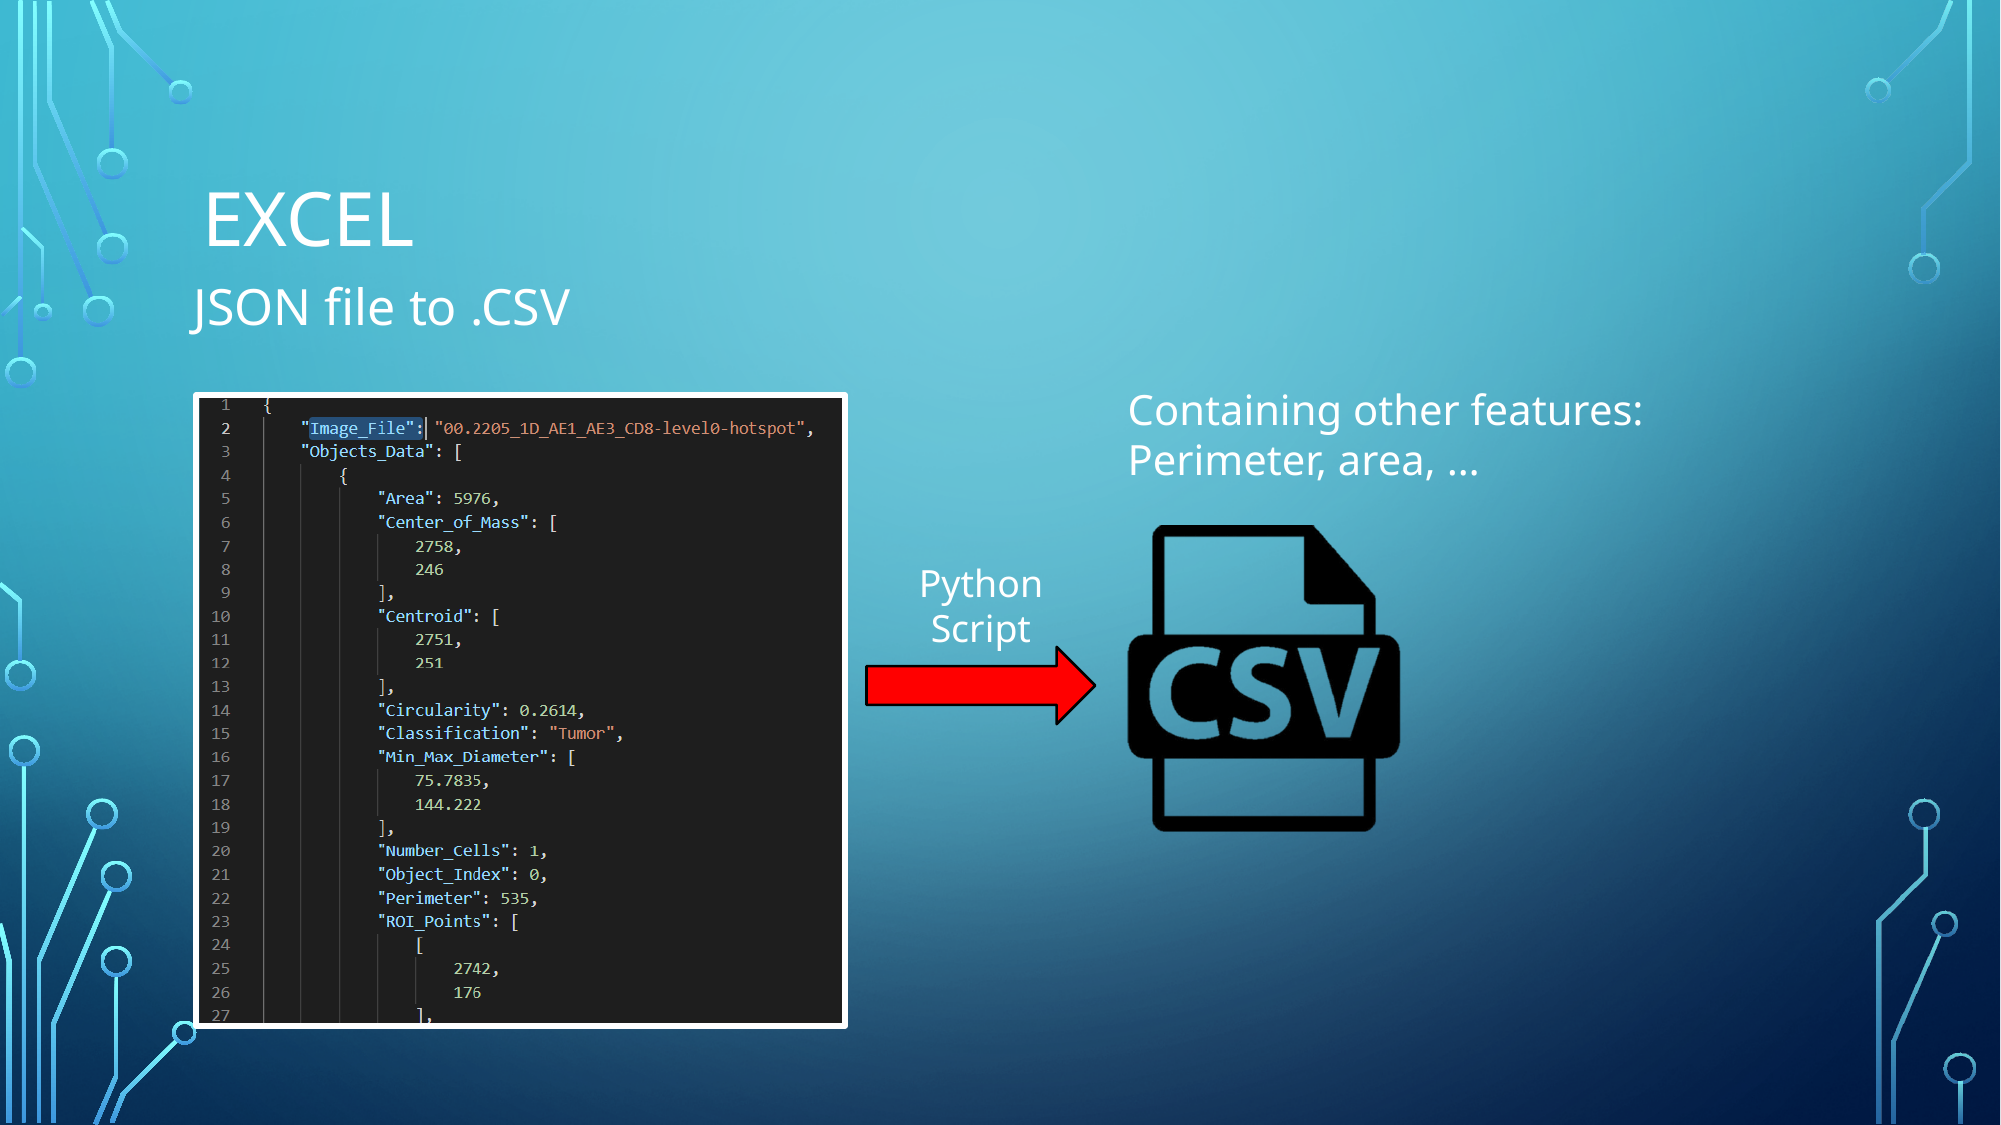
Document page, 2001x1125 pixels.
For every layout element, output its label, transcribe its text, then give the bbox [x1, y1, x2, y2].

picture [199, 398, 843, 1023]
text_box Python Script [898, 552, 1064, 658]
text_box Containing other features: Perimeter, area, … [1113, 376, 1659, 492]
text_box [865, 652, 1097, 726]
picture [1126, 525, 1401, 832]
title excel [187, 101, 1813, 344]
text_box JSON file to .CSV [178, 268, 586, 343]
